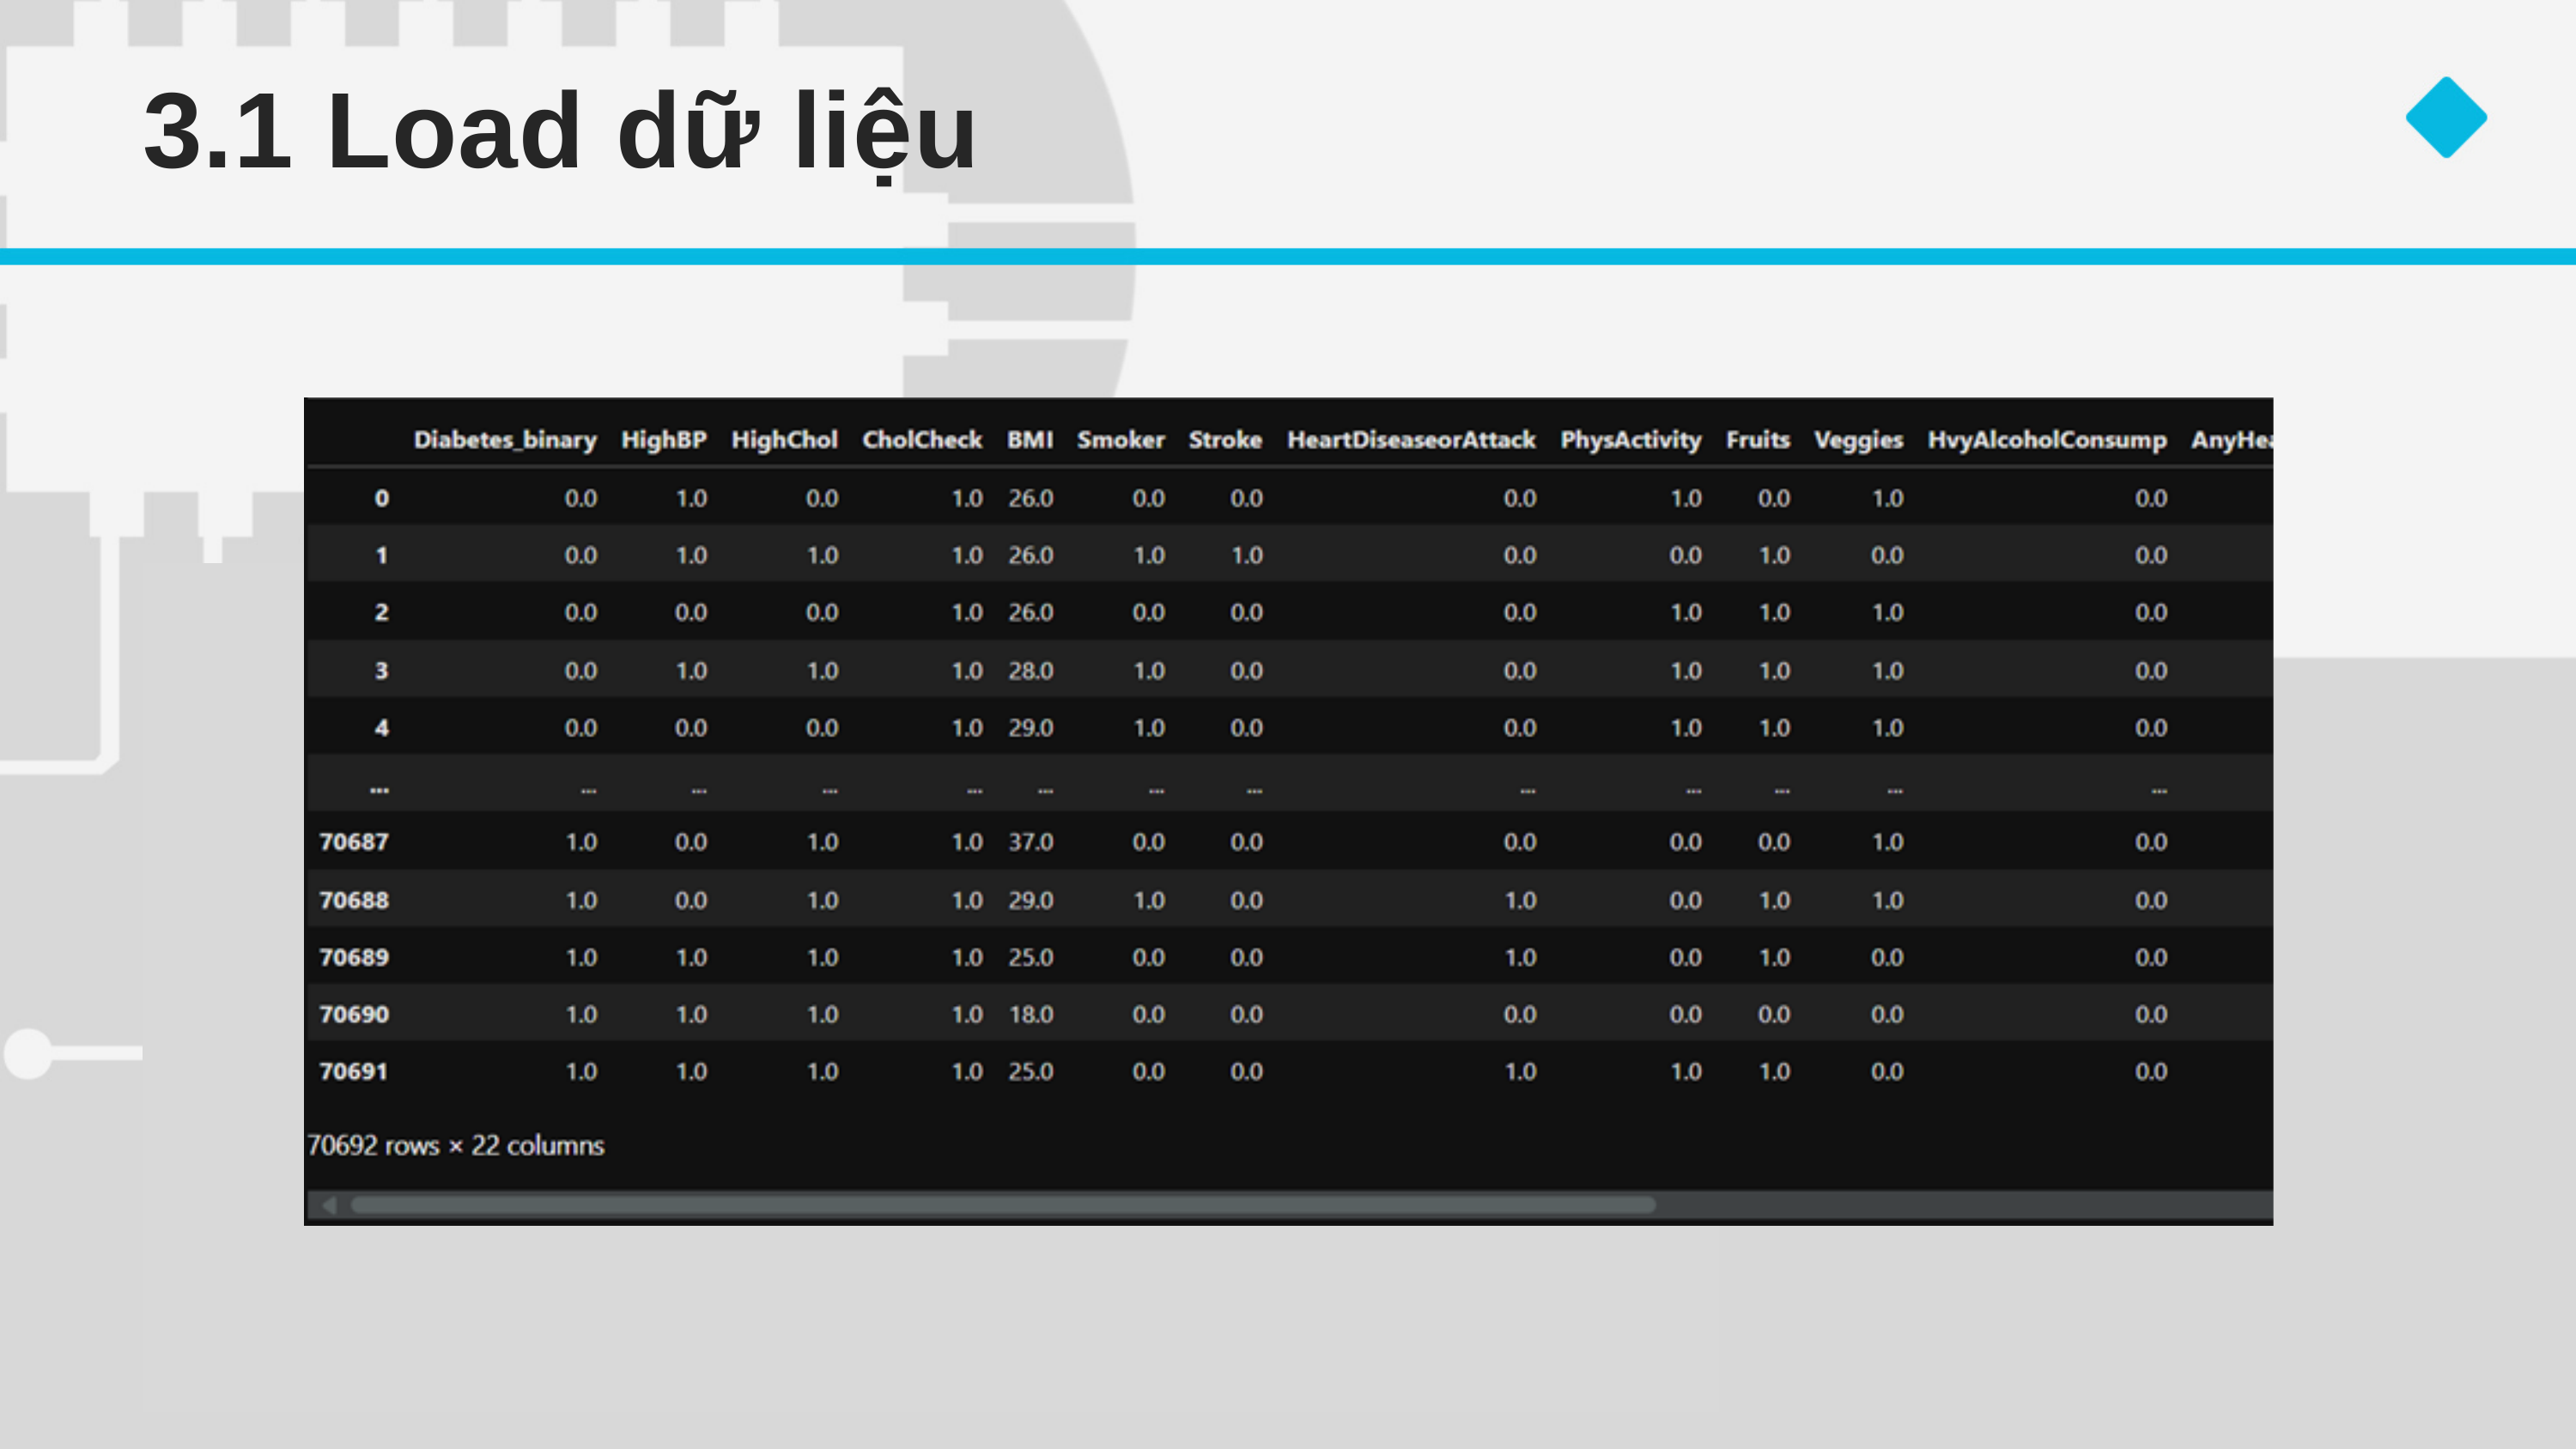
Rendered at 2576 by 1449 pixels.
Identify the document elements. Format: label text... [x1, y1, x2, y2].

text_box [304, 397, 2274, 1226]
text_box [143, 562, 1720, 1412]
text_box [0, 0, 2576, 1449]
text_box 3.1 Load dữ liệu [143, 59, 2435, 189]
